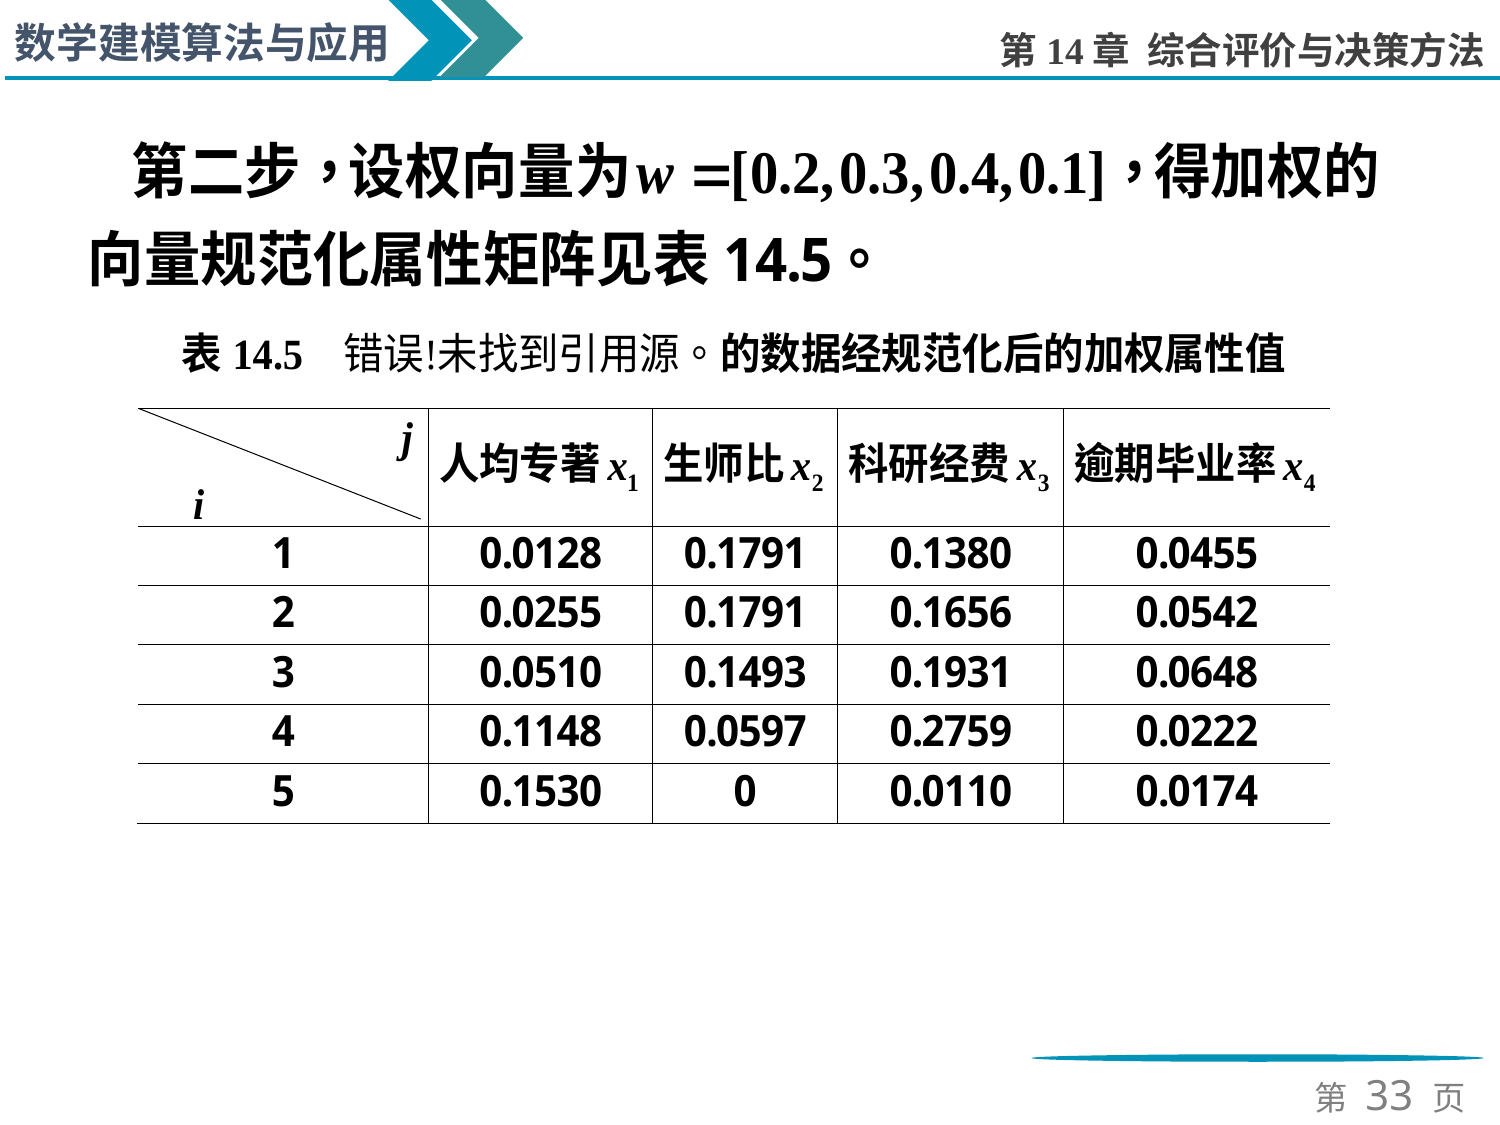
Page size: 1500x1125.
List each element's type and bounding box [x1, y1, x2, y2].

text_box [87, 131, 1380, 940]
